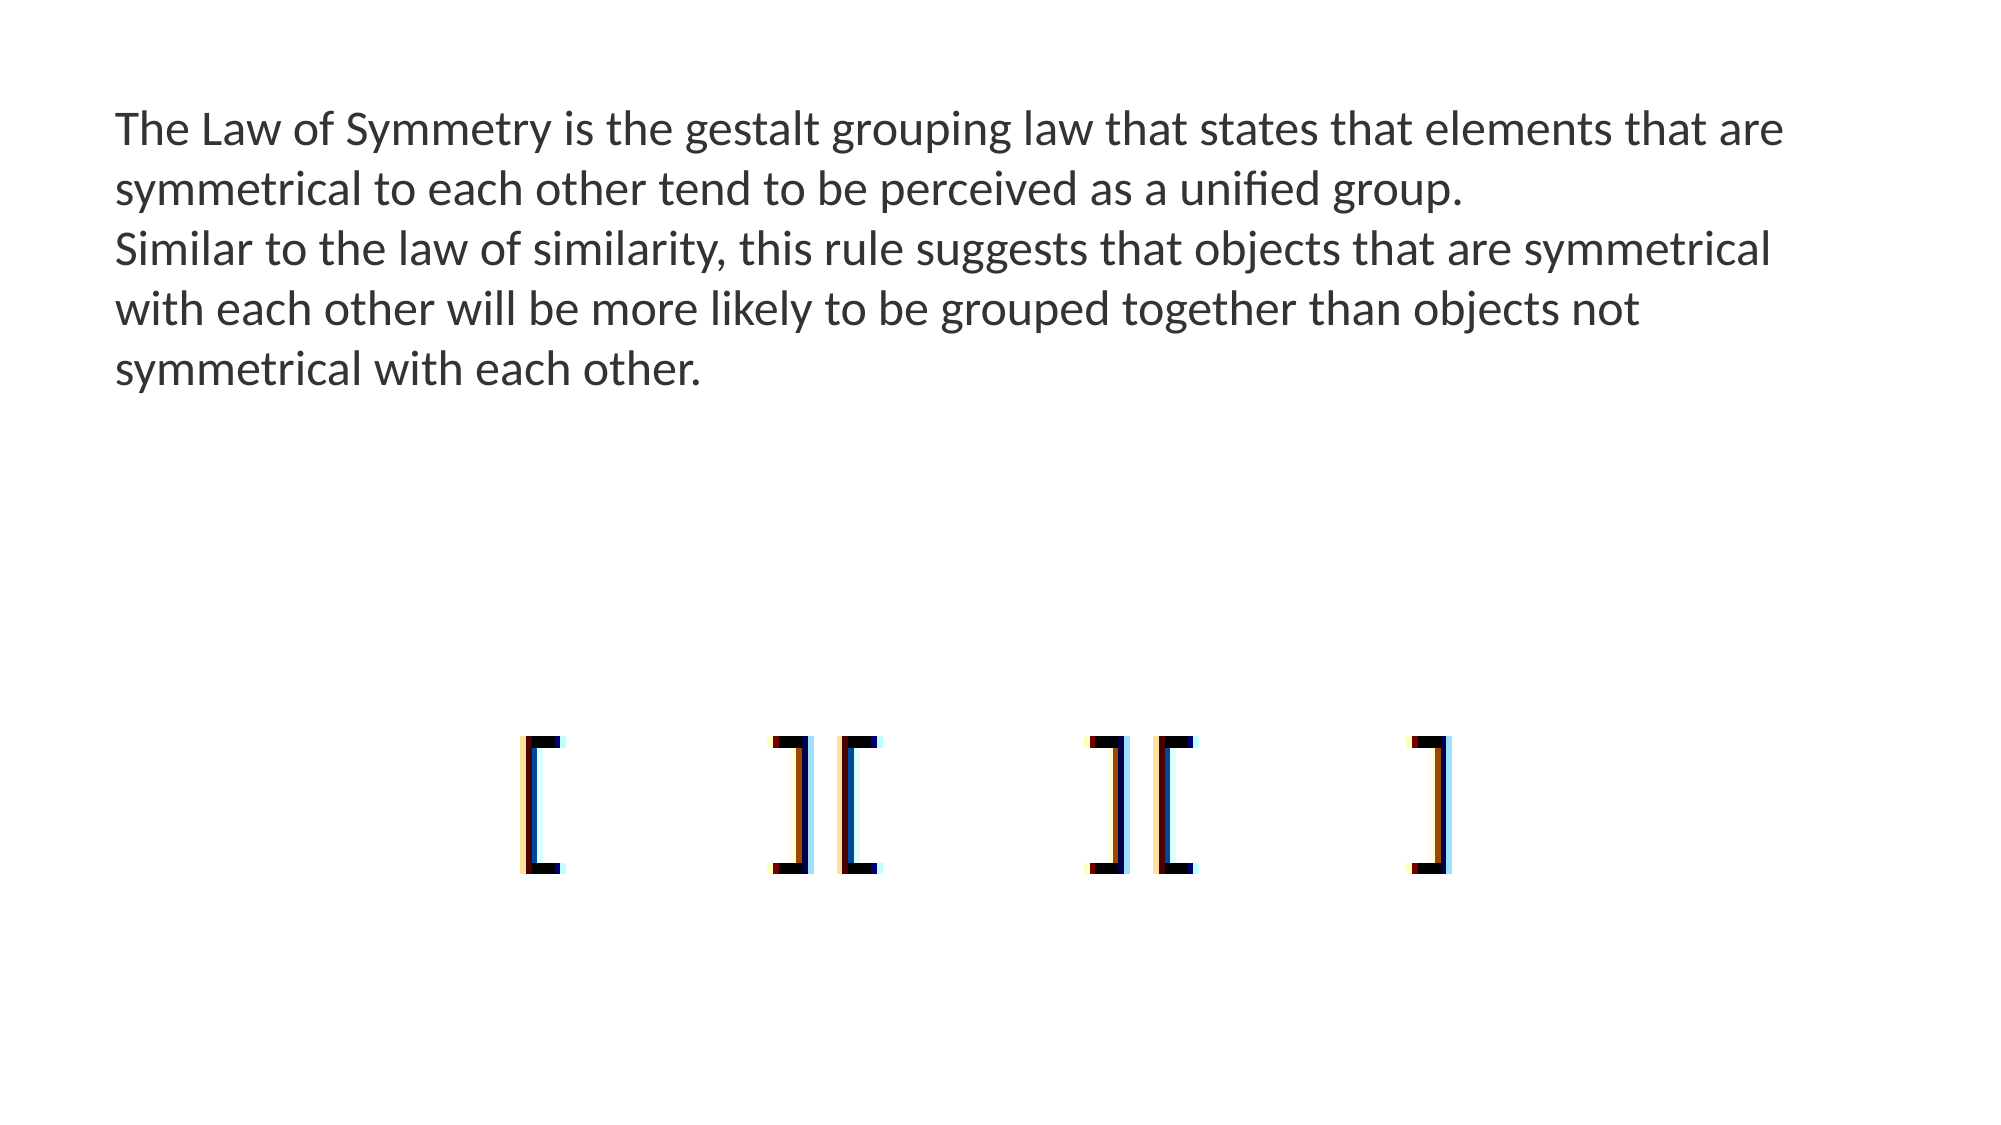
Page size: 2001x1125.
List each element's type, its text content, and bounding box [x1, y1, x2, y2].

picture [463, 656, 1493, 921]
text_box The Law of Symmetry is the gestalt grouping law that states that elements that are symmetrical to each other tend to be perceived as a unified group. Similar to the law of similarity, this rule suggests that objects that are symmetrical with each other will be more likely to be grouped together than objects not symmetrical with each other. [99, 87, 1875, 403]
